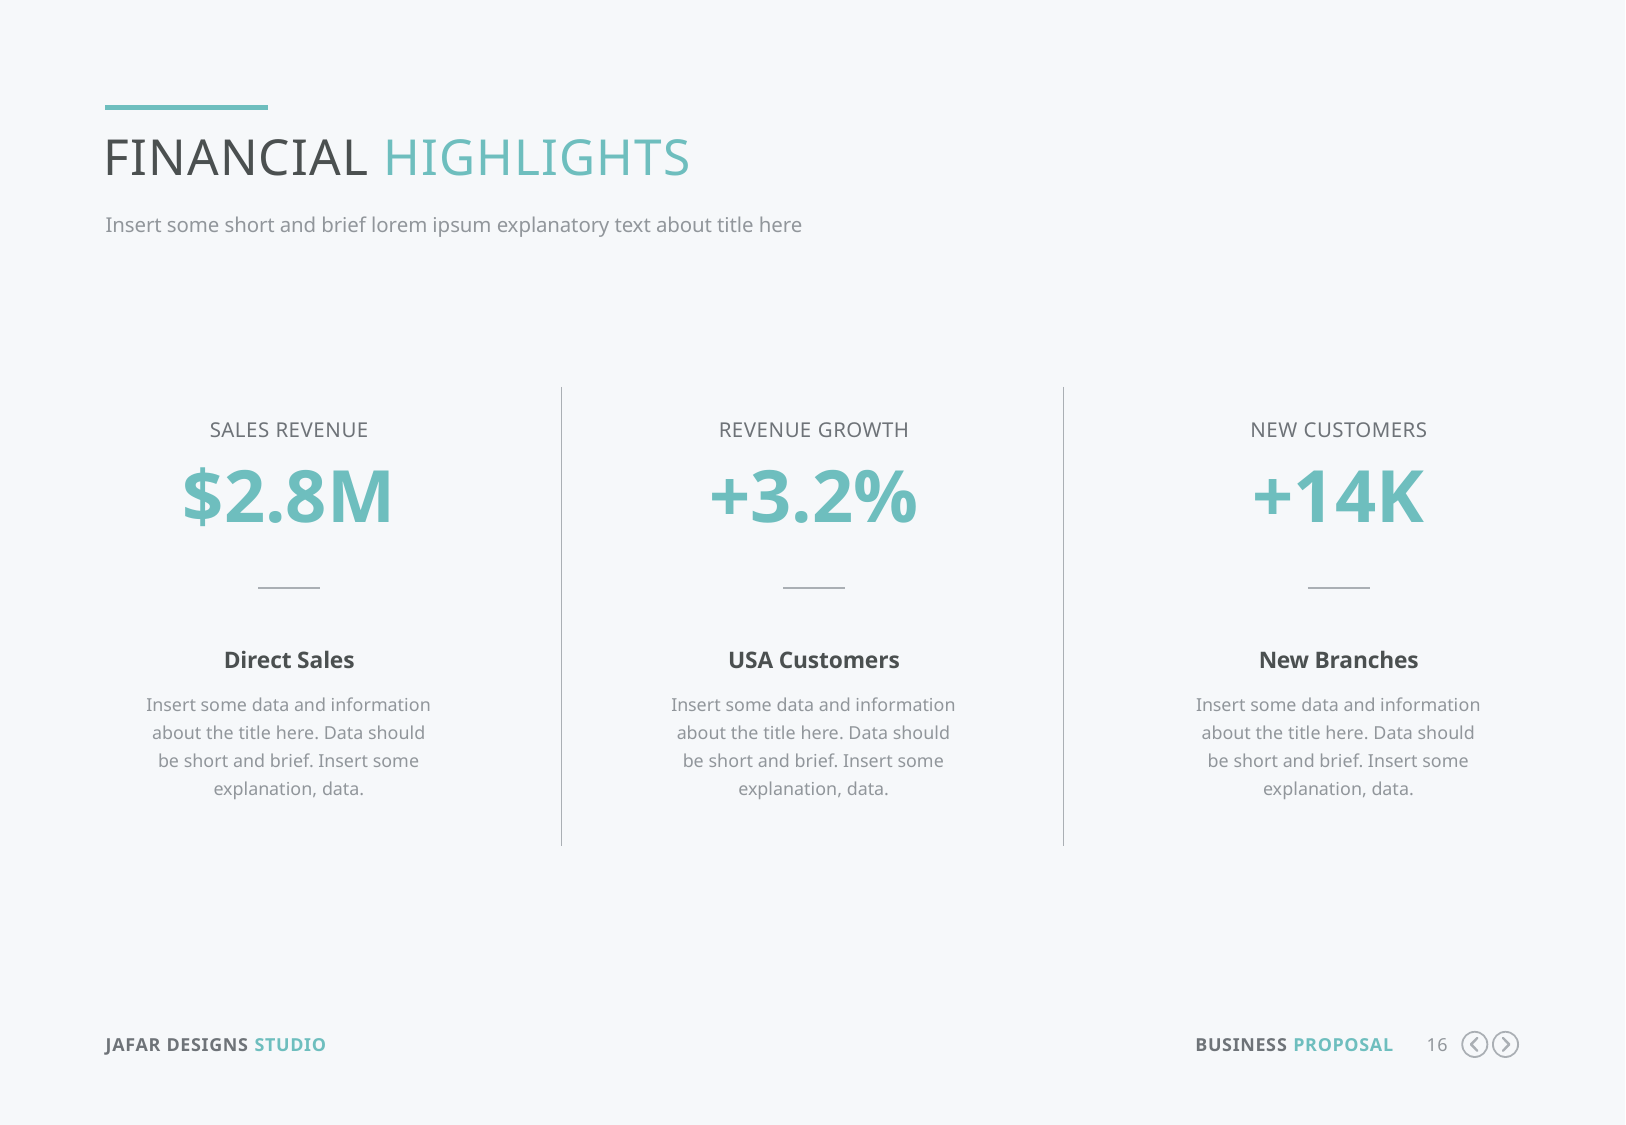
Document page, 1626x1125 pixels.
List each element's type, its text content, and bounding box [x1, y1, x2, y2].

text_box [1189, 417, 1489, 801]
list Insert some short and brief lorem ipsum explanatory text about title here [105, 209, 1519, 241]
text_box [139, 417, 439, 801]
list Financial Highlights [103, 125, 1518, 188]
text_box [664, 417, 964, 801]
